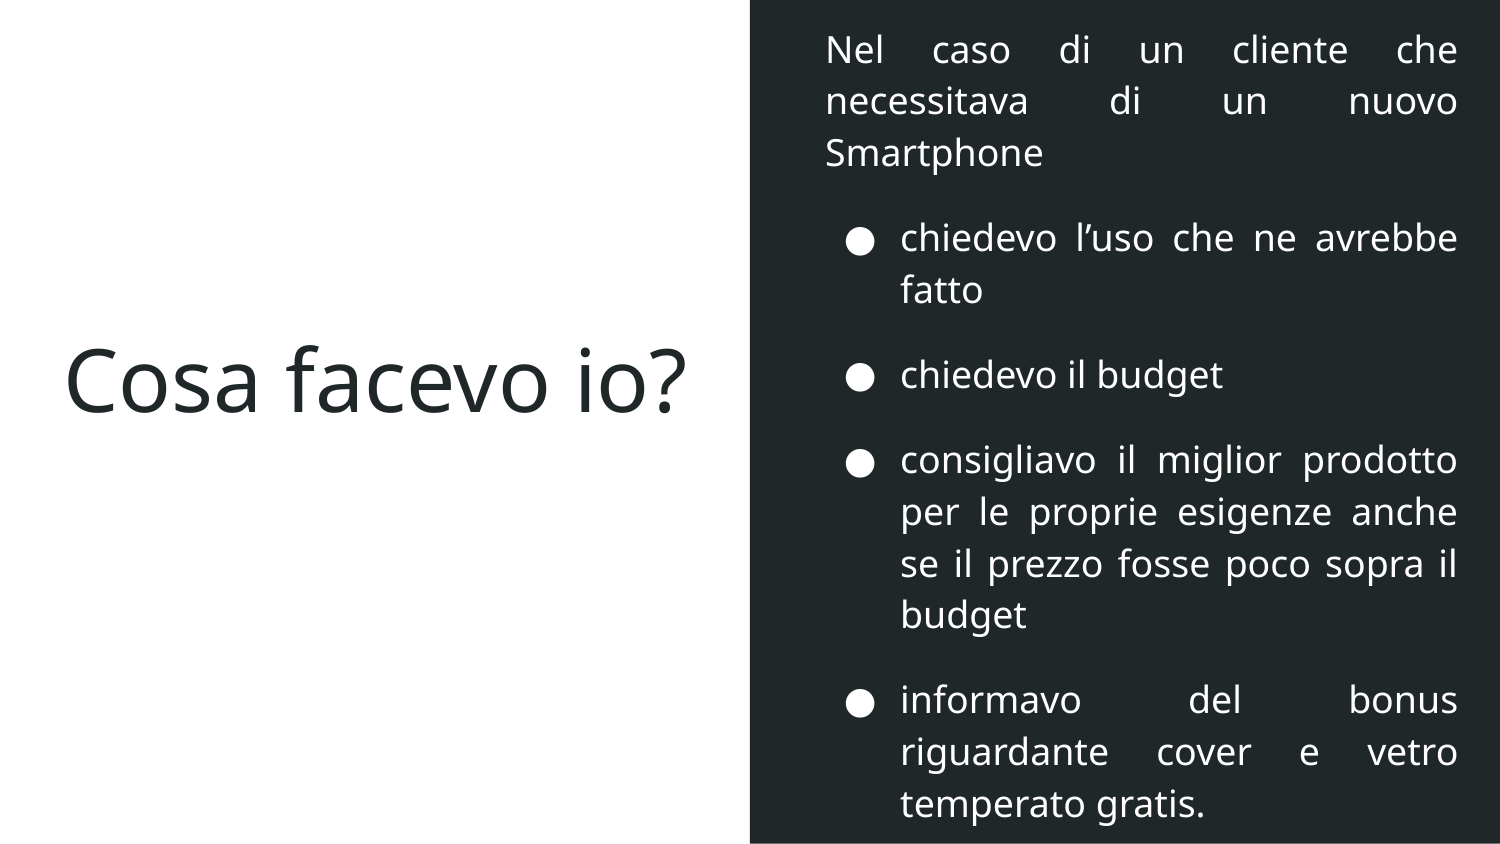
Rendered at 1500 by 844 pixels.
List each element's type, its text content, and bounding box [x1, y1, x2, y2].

title Cosa facevo io? [43, 197, 708, 446]
list Nel caso di un cliente che necessitava di un nuovo Smartphone chiedevo l’uso che ne avrebbe fatto chiedevo il budget consigliavo il miglior prodotto per le proprie esigenze anche se il prezzo fosse poco sopra il budget informavo del bonus riguardante cover e vetro temperato gratis. [810, 118, 1474, 725]
